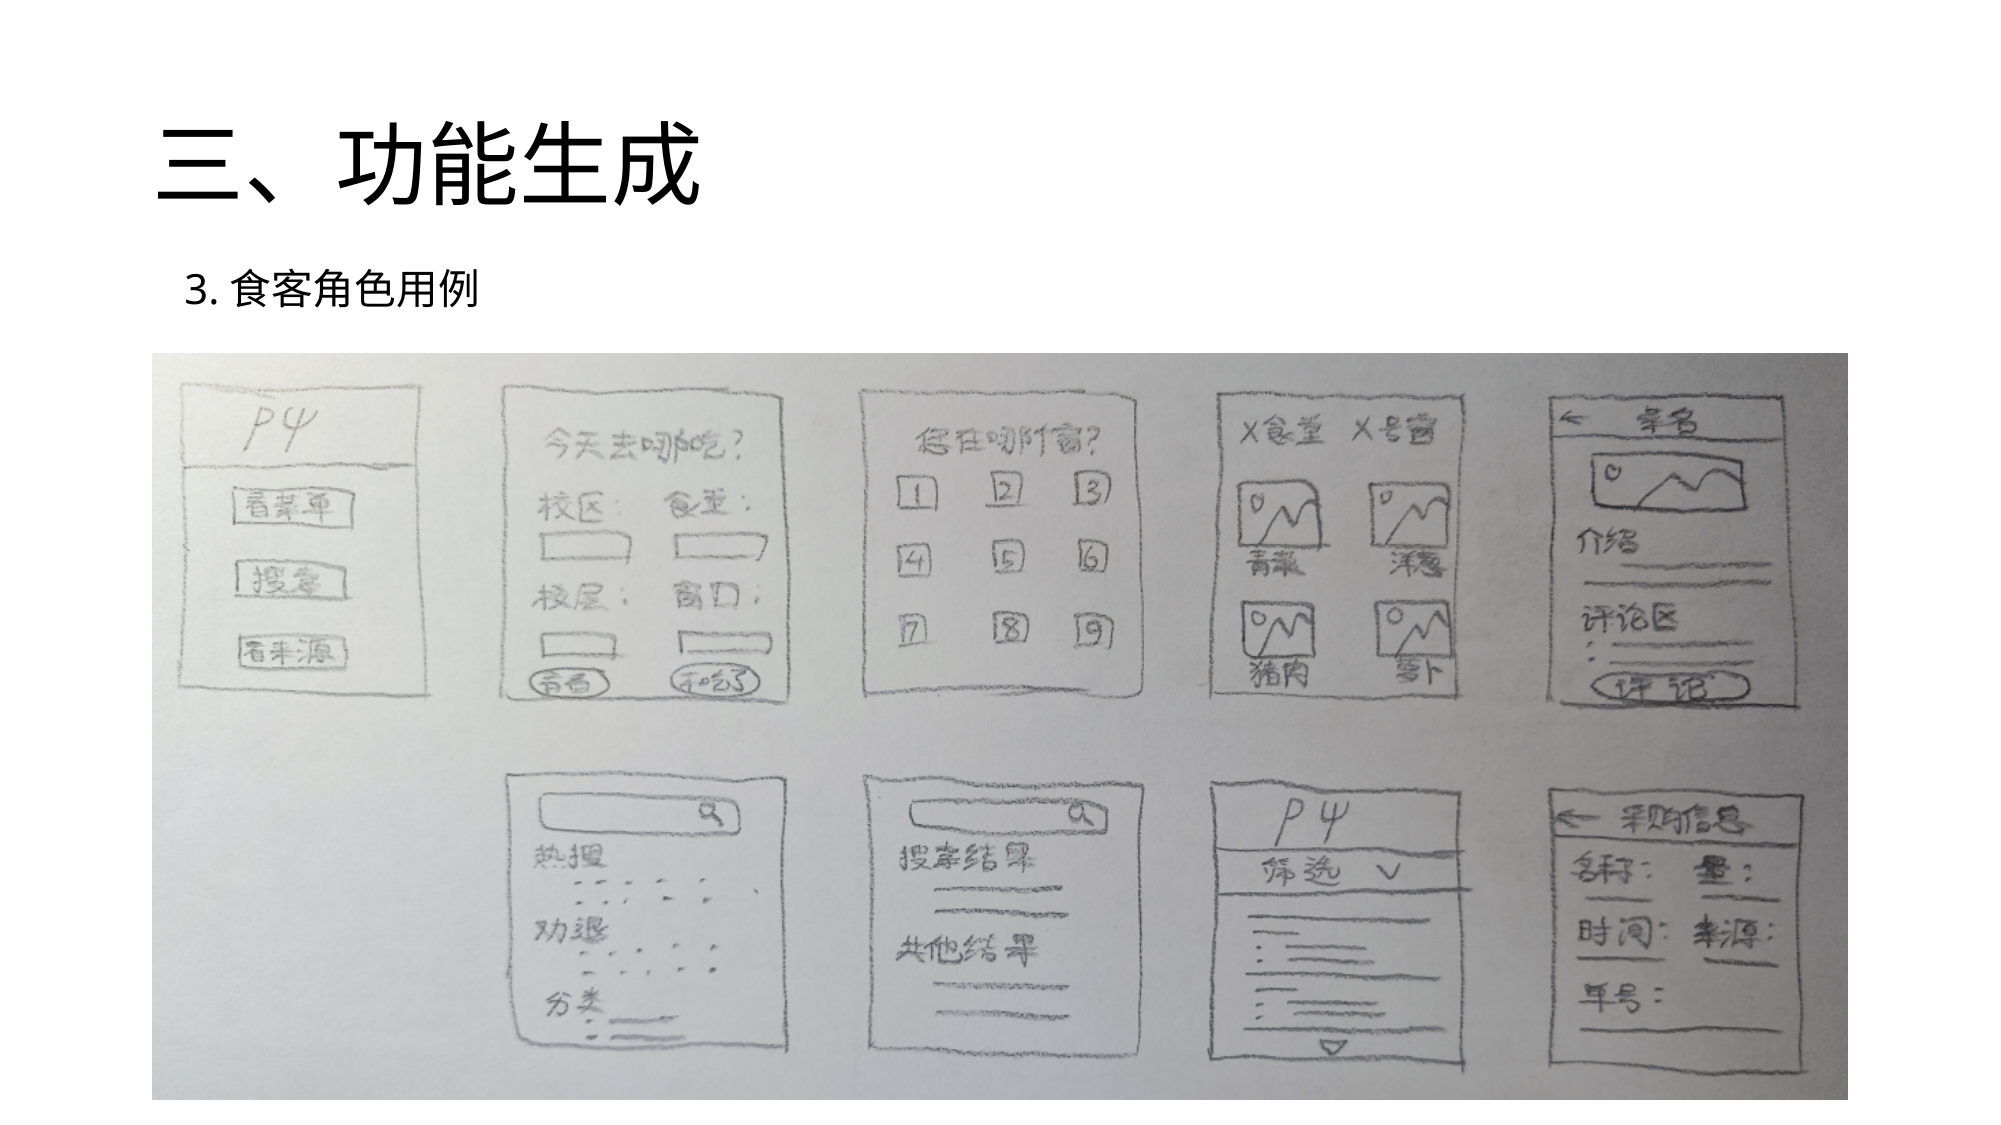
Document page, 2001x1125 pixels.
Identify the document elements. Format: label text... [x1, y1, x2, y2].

title 三、功能生成 [137, 59, 1863, 278]
text_box 3.食客角色用例 [169, 228, 701, 353]
picture [152, 353, 1848, 1100]
